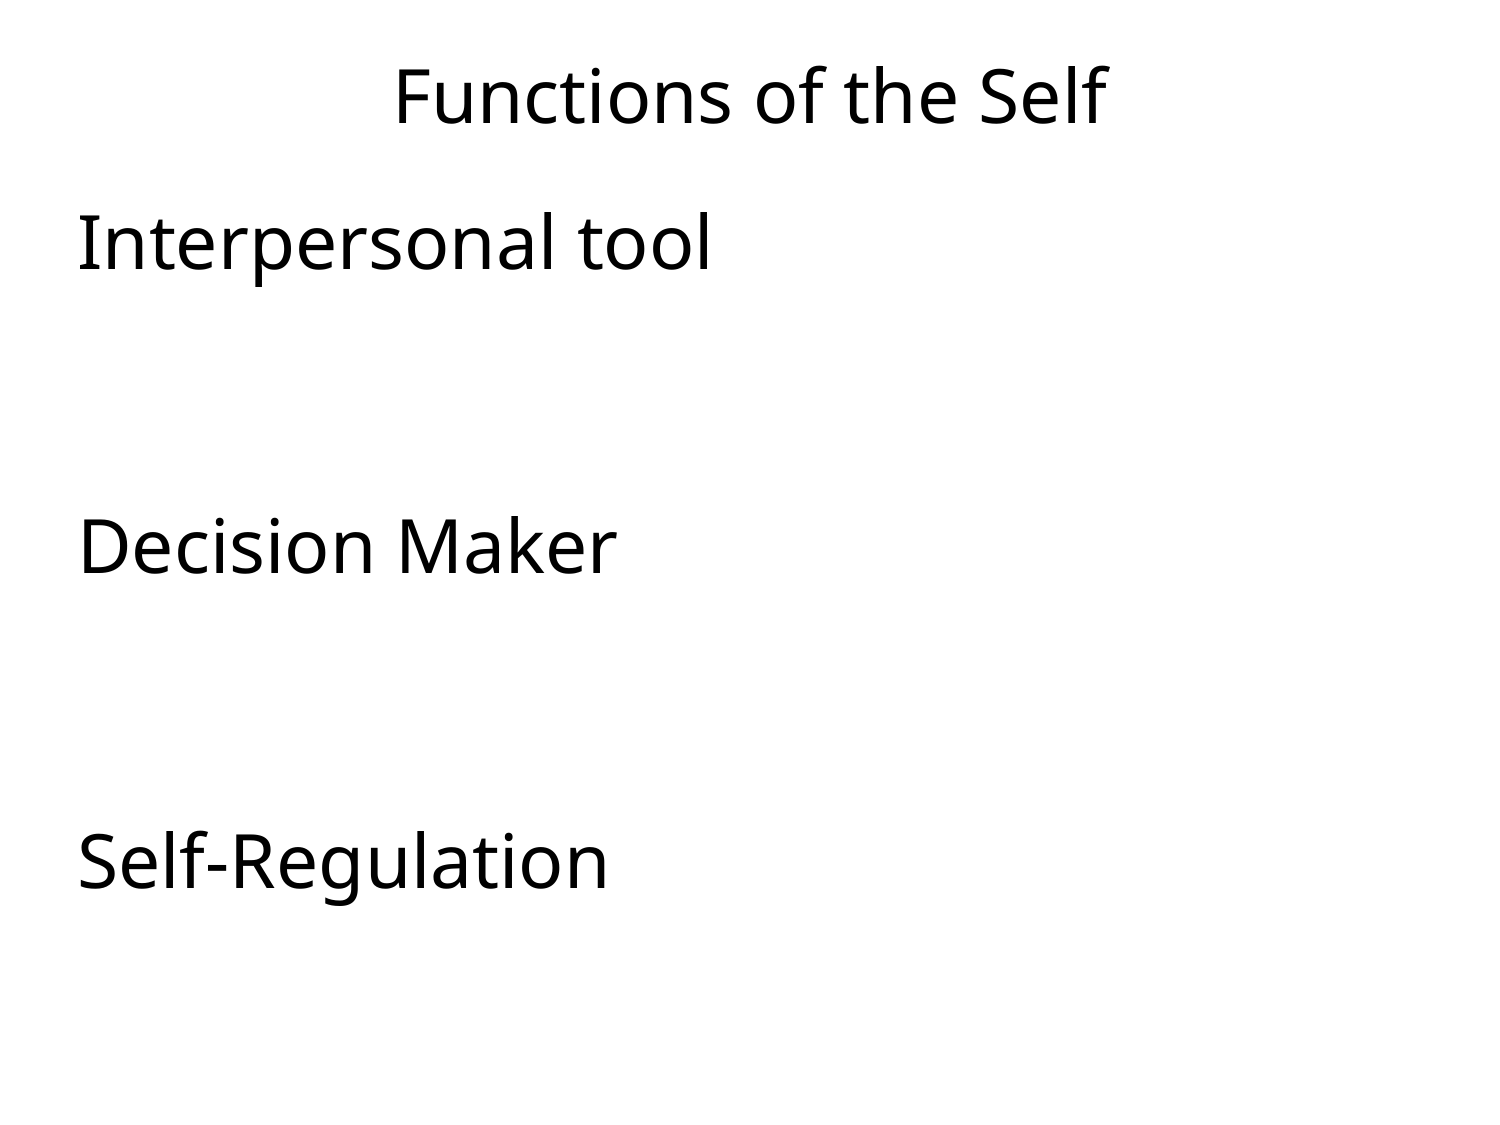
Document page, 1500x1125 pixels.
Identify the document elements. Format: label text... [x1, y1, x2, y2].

text_box Interpersonal tool Decision Maker Self-Regulation [62, 188, 1500, 938]
text_box Functions of the Self [0, 0, 1500, 188]
text_box [0, 337, 1450, 925]
